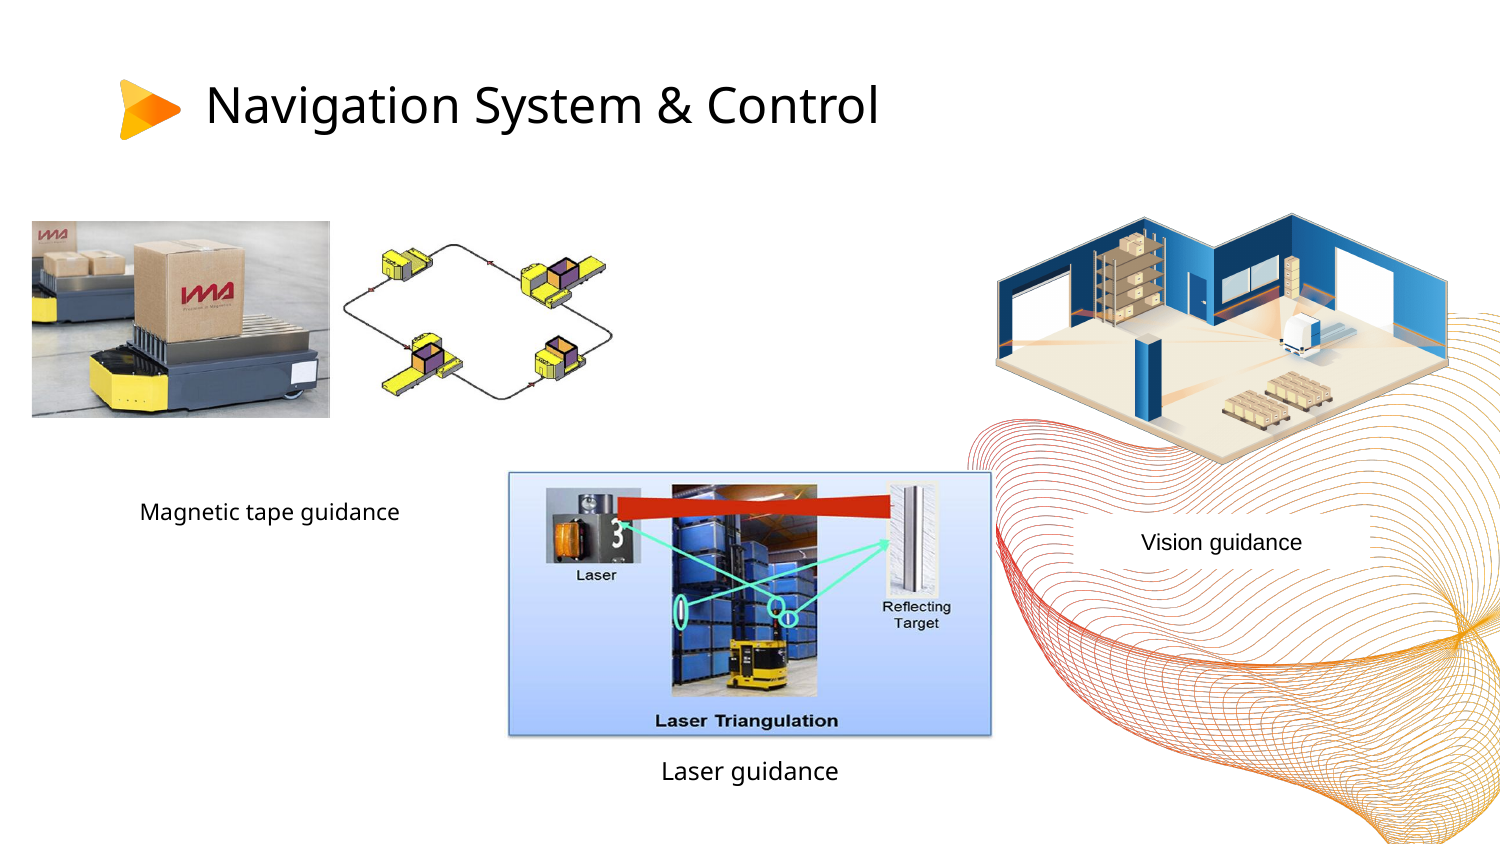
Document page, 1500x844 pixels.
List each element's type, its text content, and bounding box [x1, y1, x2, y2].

text_box Vision guidance [1073, 513, 1371, 569]
title Navigation System & Control [190, 44, 1019, 164]
text_box Laser guidance [613, 749, 887, 801]
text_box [31, 221, 628, 543]
picture [503, 191, 1500, 844]
picture [119, 78, 181, 140]
